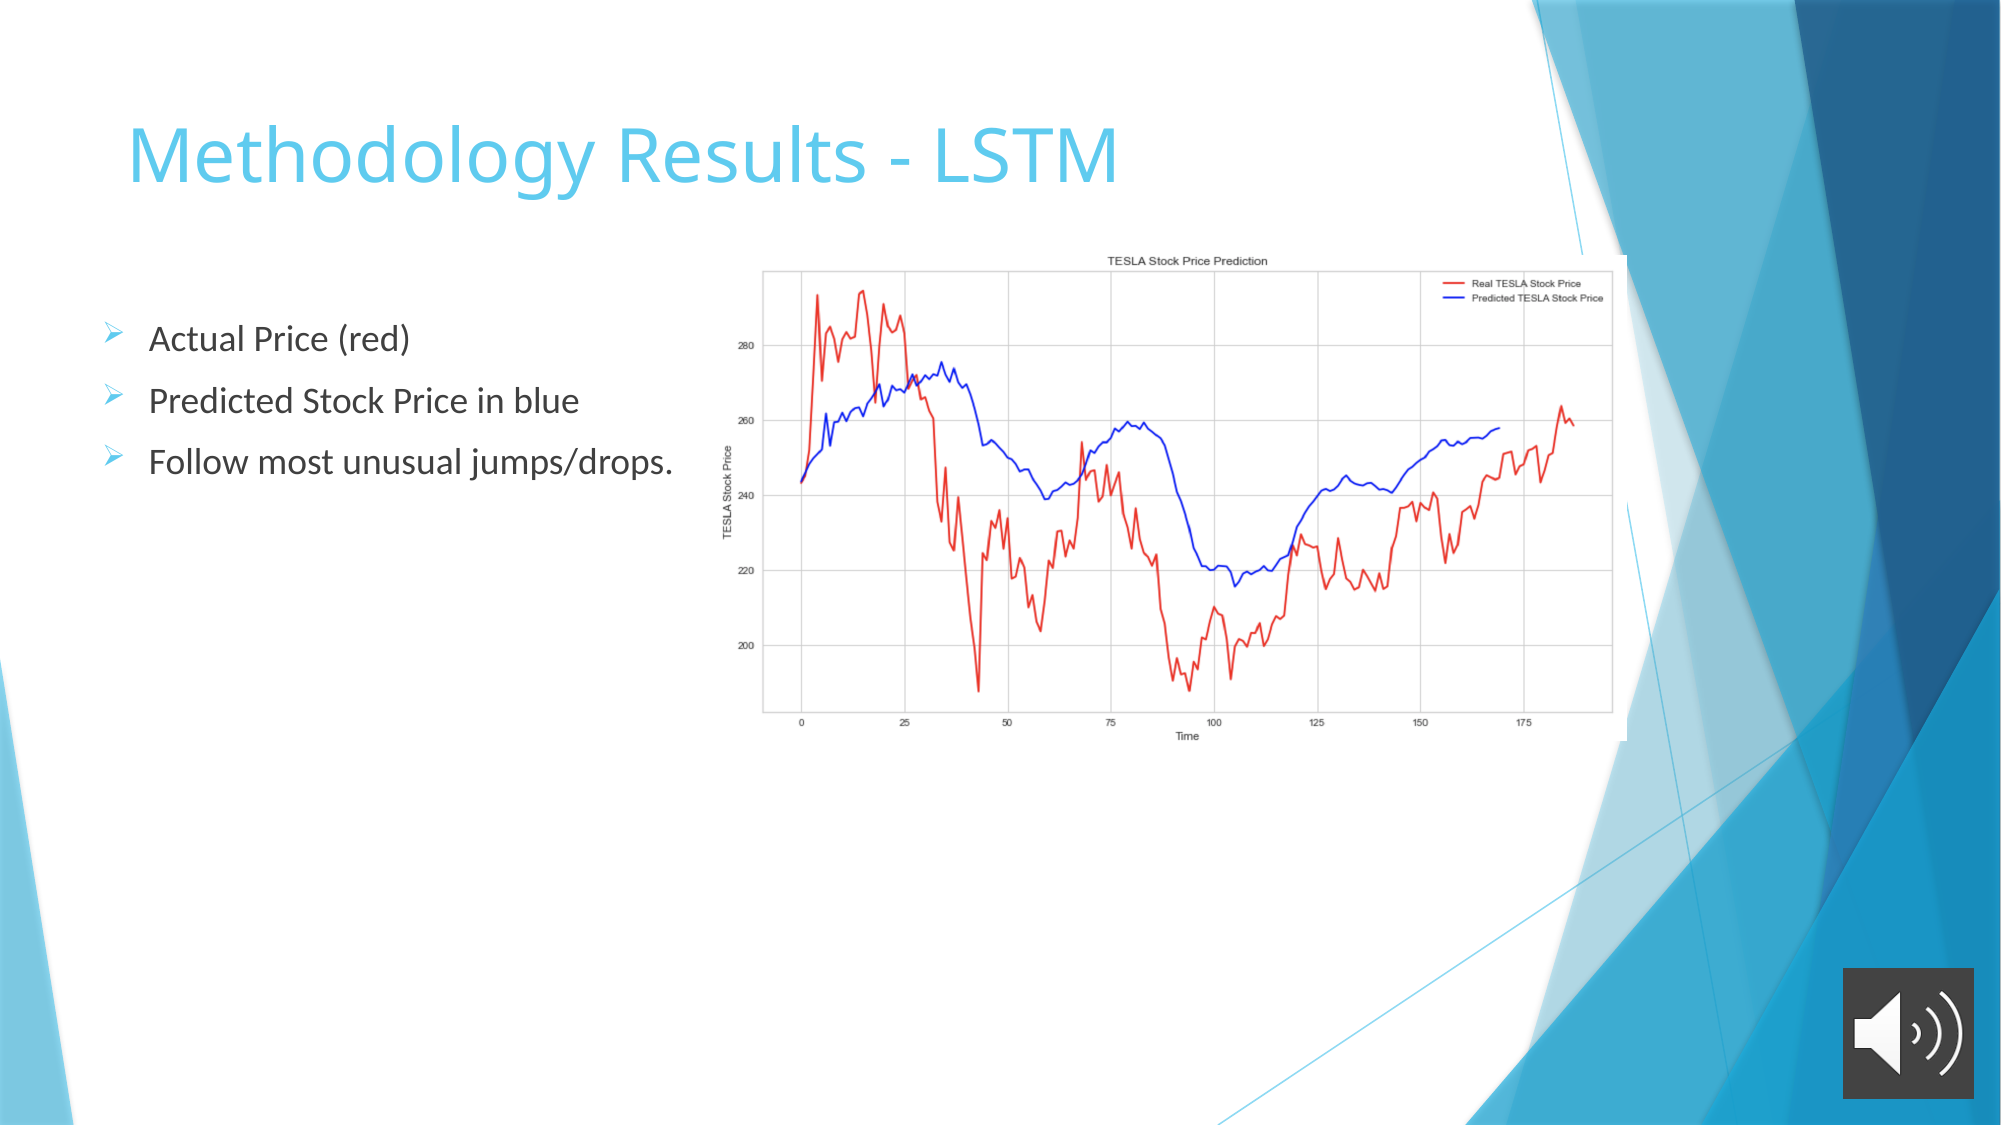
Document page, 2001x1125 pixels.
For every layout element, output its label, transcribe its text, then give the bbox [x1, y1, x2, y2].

picture [719, 254, 1627, 742]
picture [1841, 966, 1976, 1101]
title Methodology Results - LSTM [111, 99, 1522, 306]
list Actual Price (red) Predicted Stock Price in blue Follow most unusual jumps/drops. [87, 306, 714, 563]
